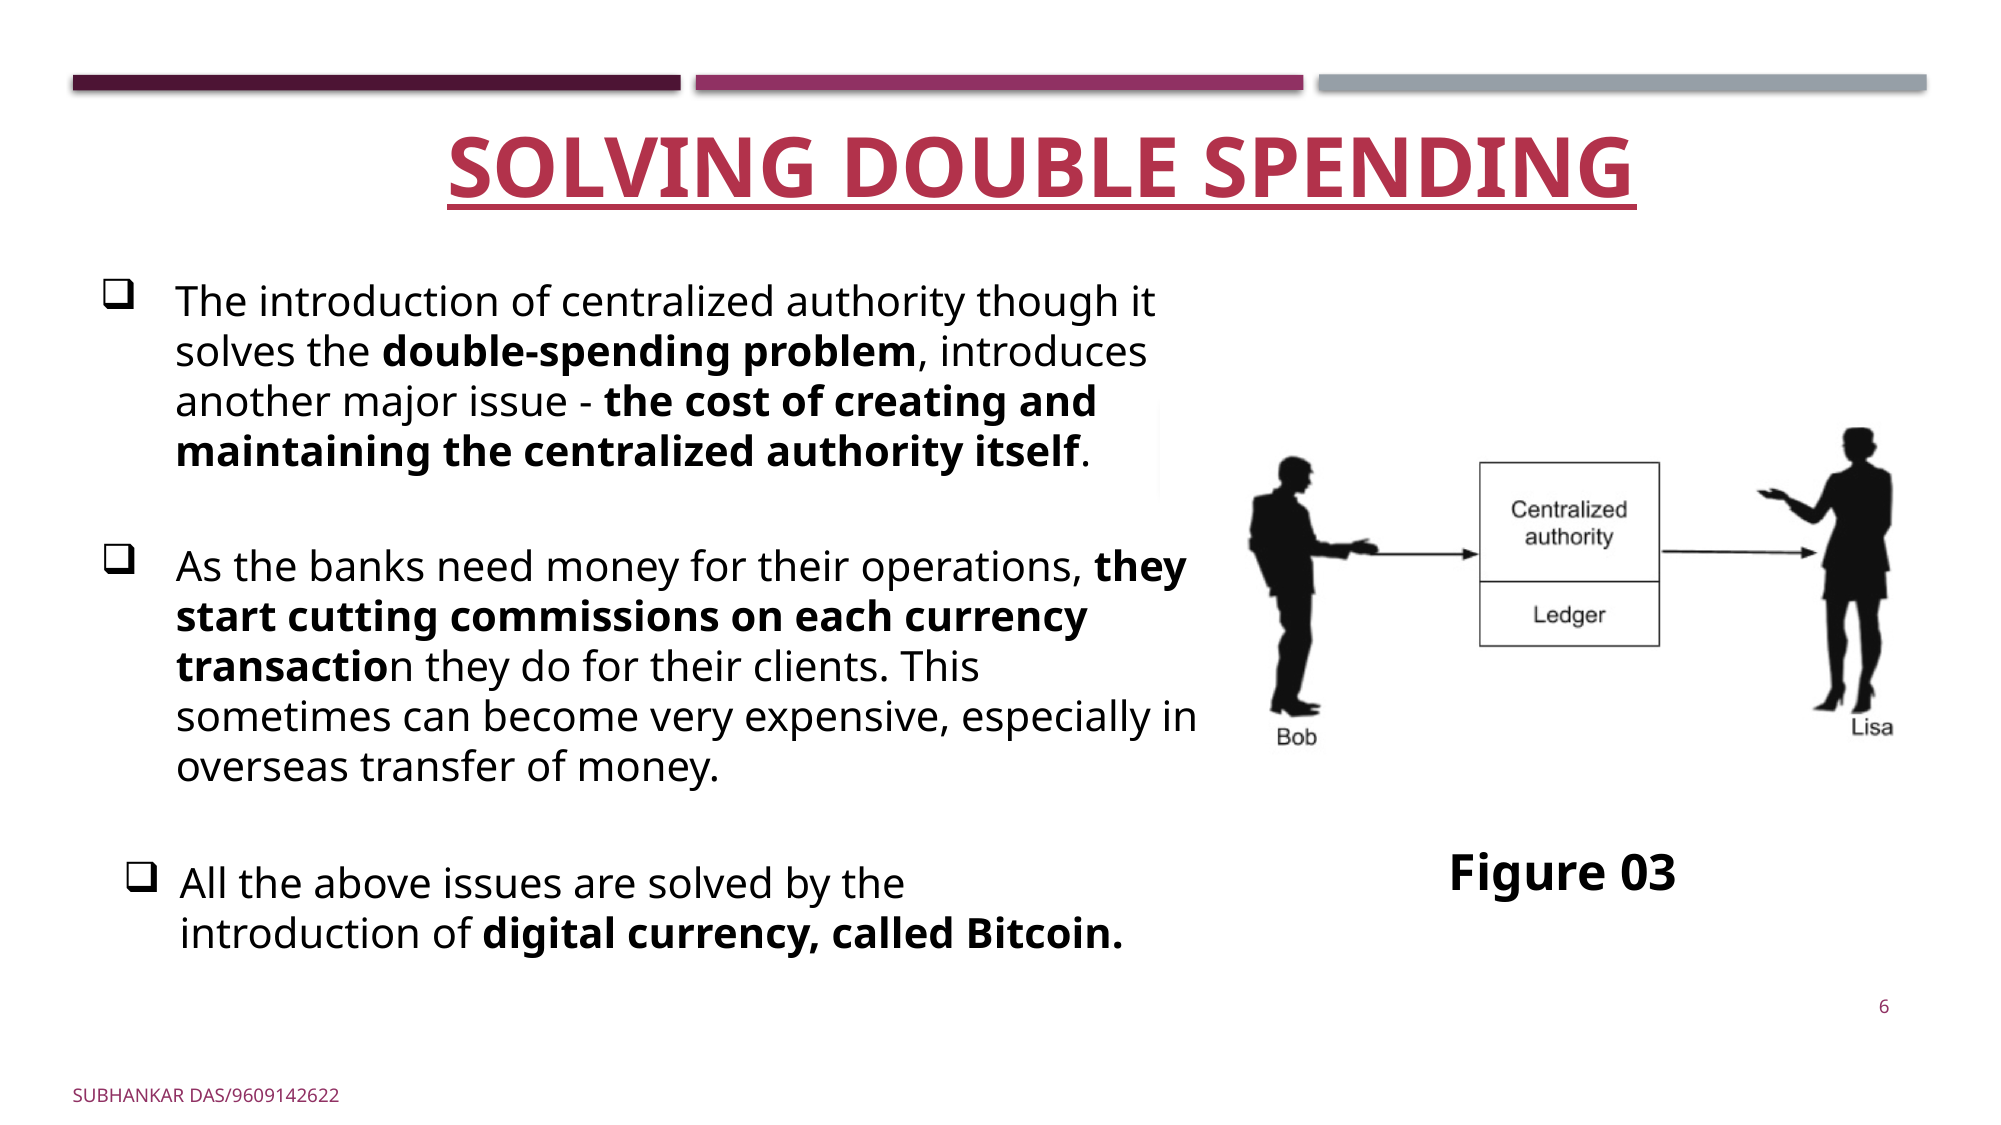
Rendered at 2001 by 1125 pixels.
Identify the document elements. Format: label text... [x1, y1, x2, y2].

text_box Figure 03 [1433, 832, 1759, 908]
slide_number 6 [1732, 977, 1905, 1037]
text_box As the banks need money for their operations, they start cutting commissions on each currency transaction they do for their clients. This sometimes can become very expensive, especially in overseas transfer of money.​ [85, 531, 1186, 798]
text_box SOLVING DOUBLE SPENDING [432, 106, 1775, 222]
picture [1179, 405, 1944, 788]
text_box The introduction of centralized authority though it solves the double-spending problem, introduces another major issue - the cost of creating and maintaining the centralized authority itself. [85, 222, 1221, 483]
footer Subhankar Das/9609142622 [57, 1065, 1193, 1125]
text_box All the above issues are solved by the introduction of digital currency, called Bitcoin.​ [108, 849, 1250, 965]
